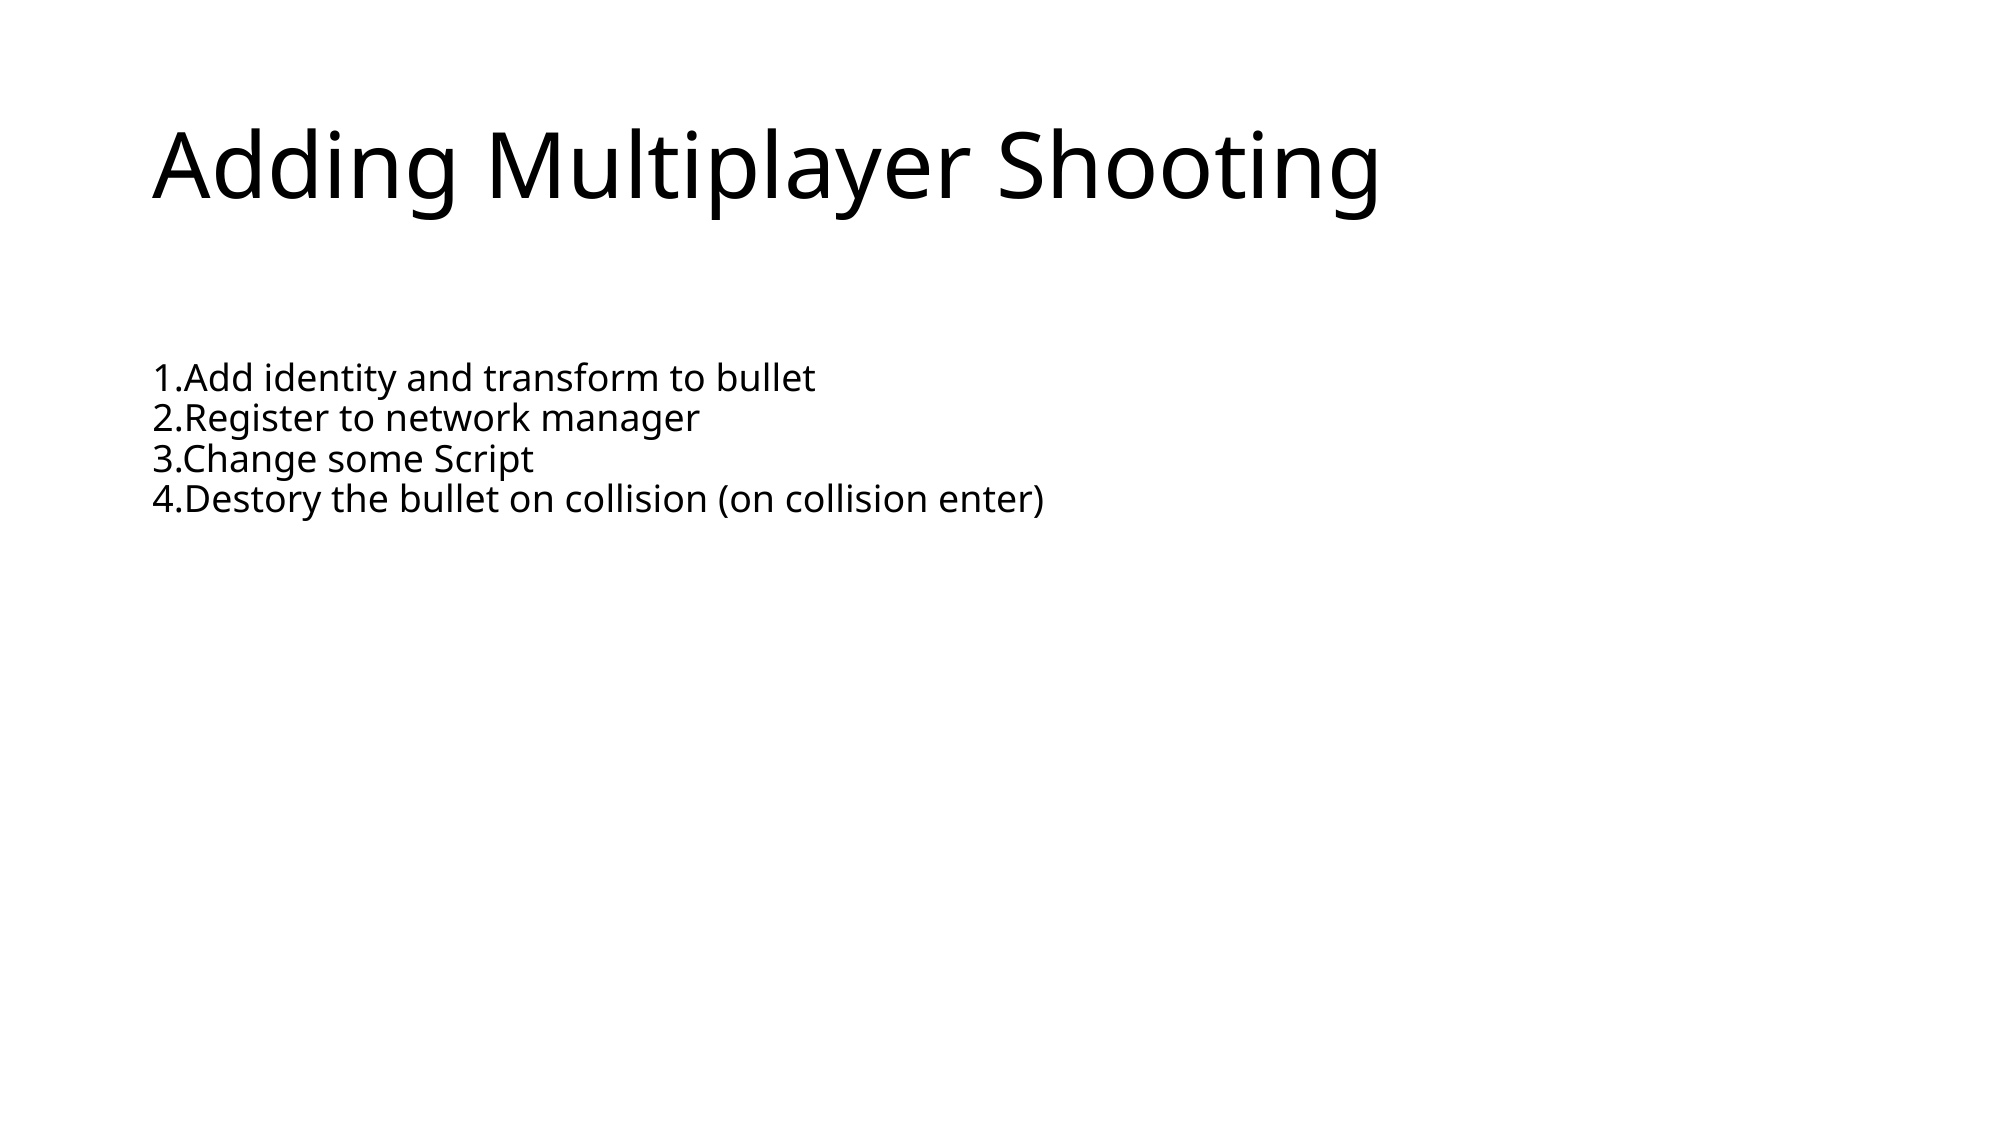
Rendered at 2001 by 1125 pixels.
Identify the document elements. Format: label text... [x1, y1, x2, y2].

text_box 1.Add identity and transform to bullet 2.Register to network manager 3.Change some Script 4.Destory the bullet on collision (on collision enter) [137, 331, 1863, 549]
title Adding Multiplayer Shooting [137, 59, 1863, 278]
